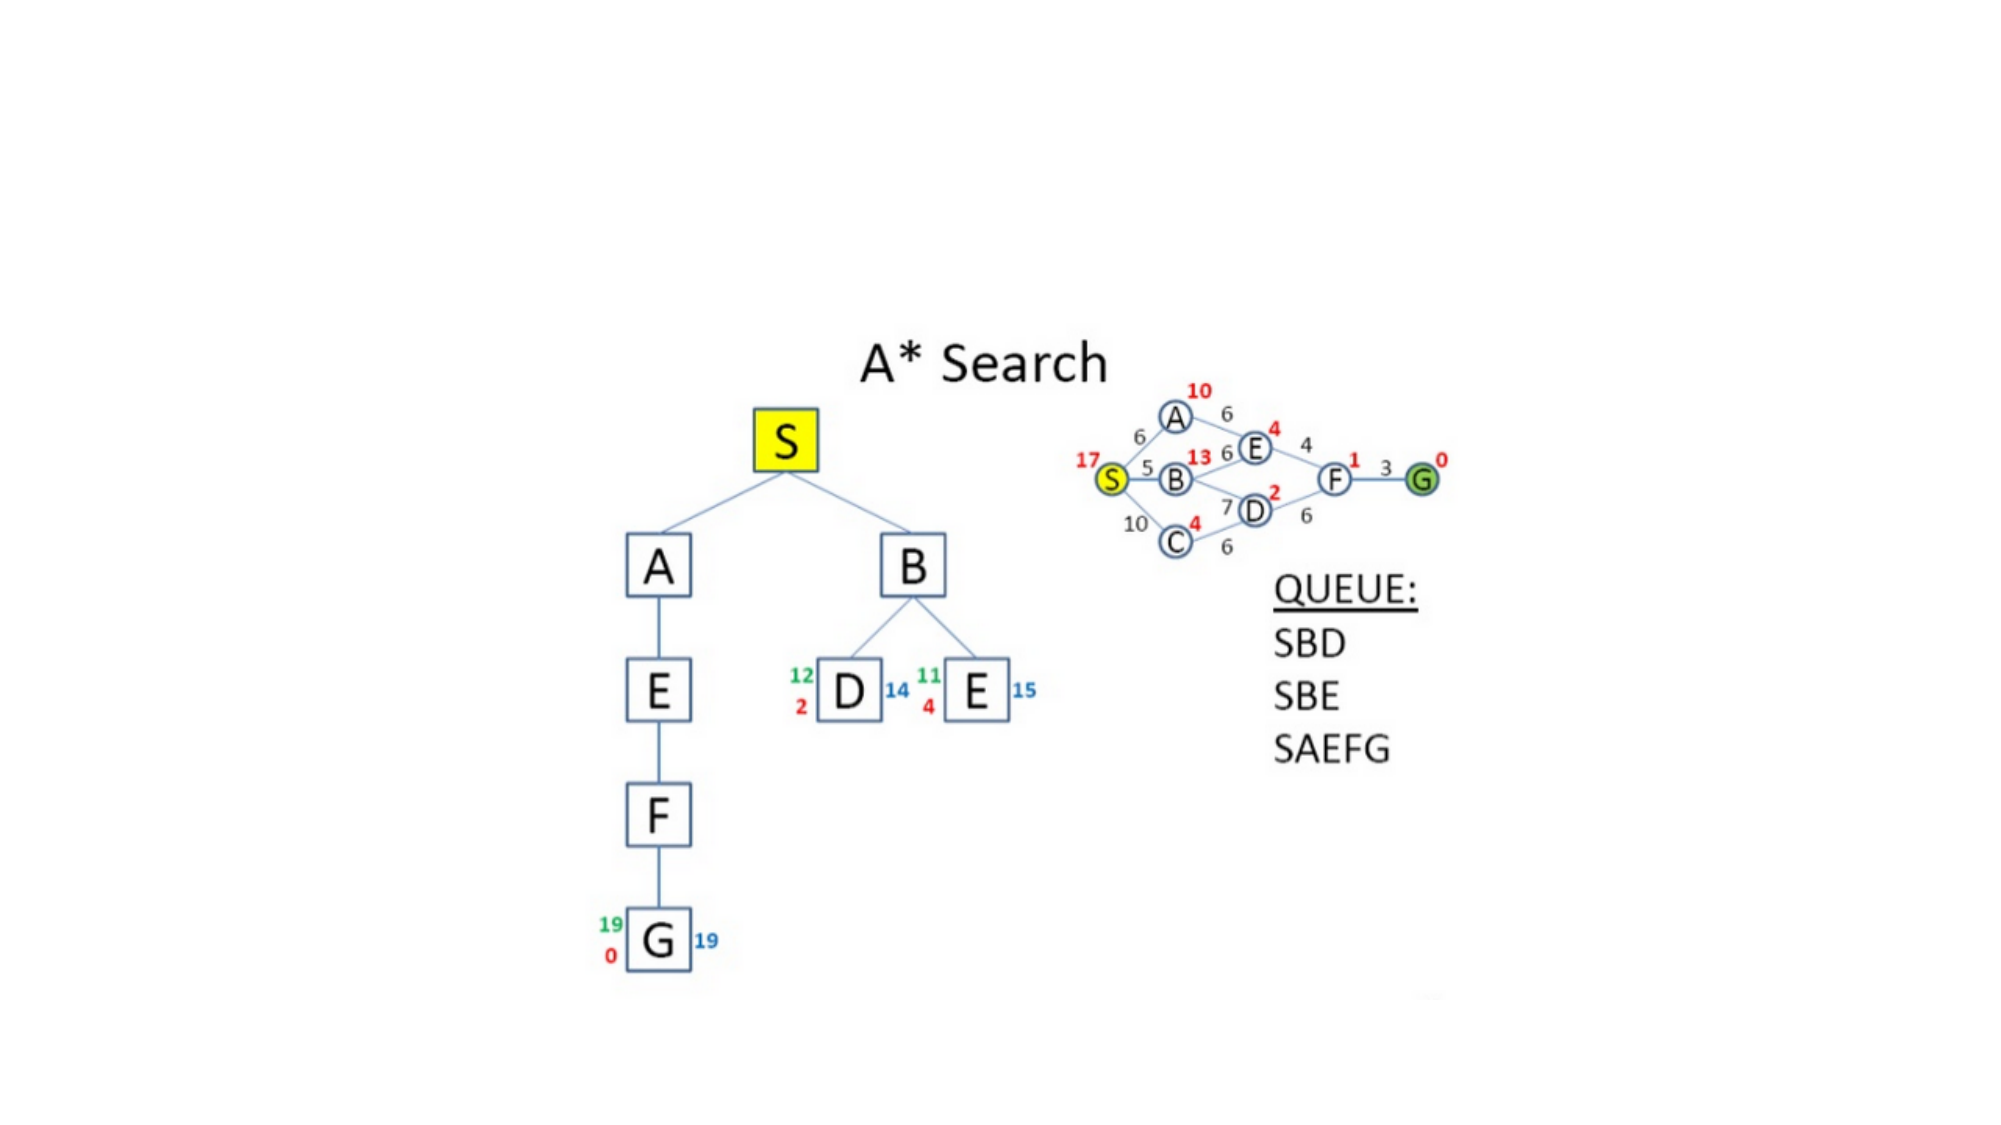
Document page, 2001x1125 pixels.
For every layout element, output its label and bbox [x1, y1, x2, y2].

list [538, 313, 1461, 1000]
